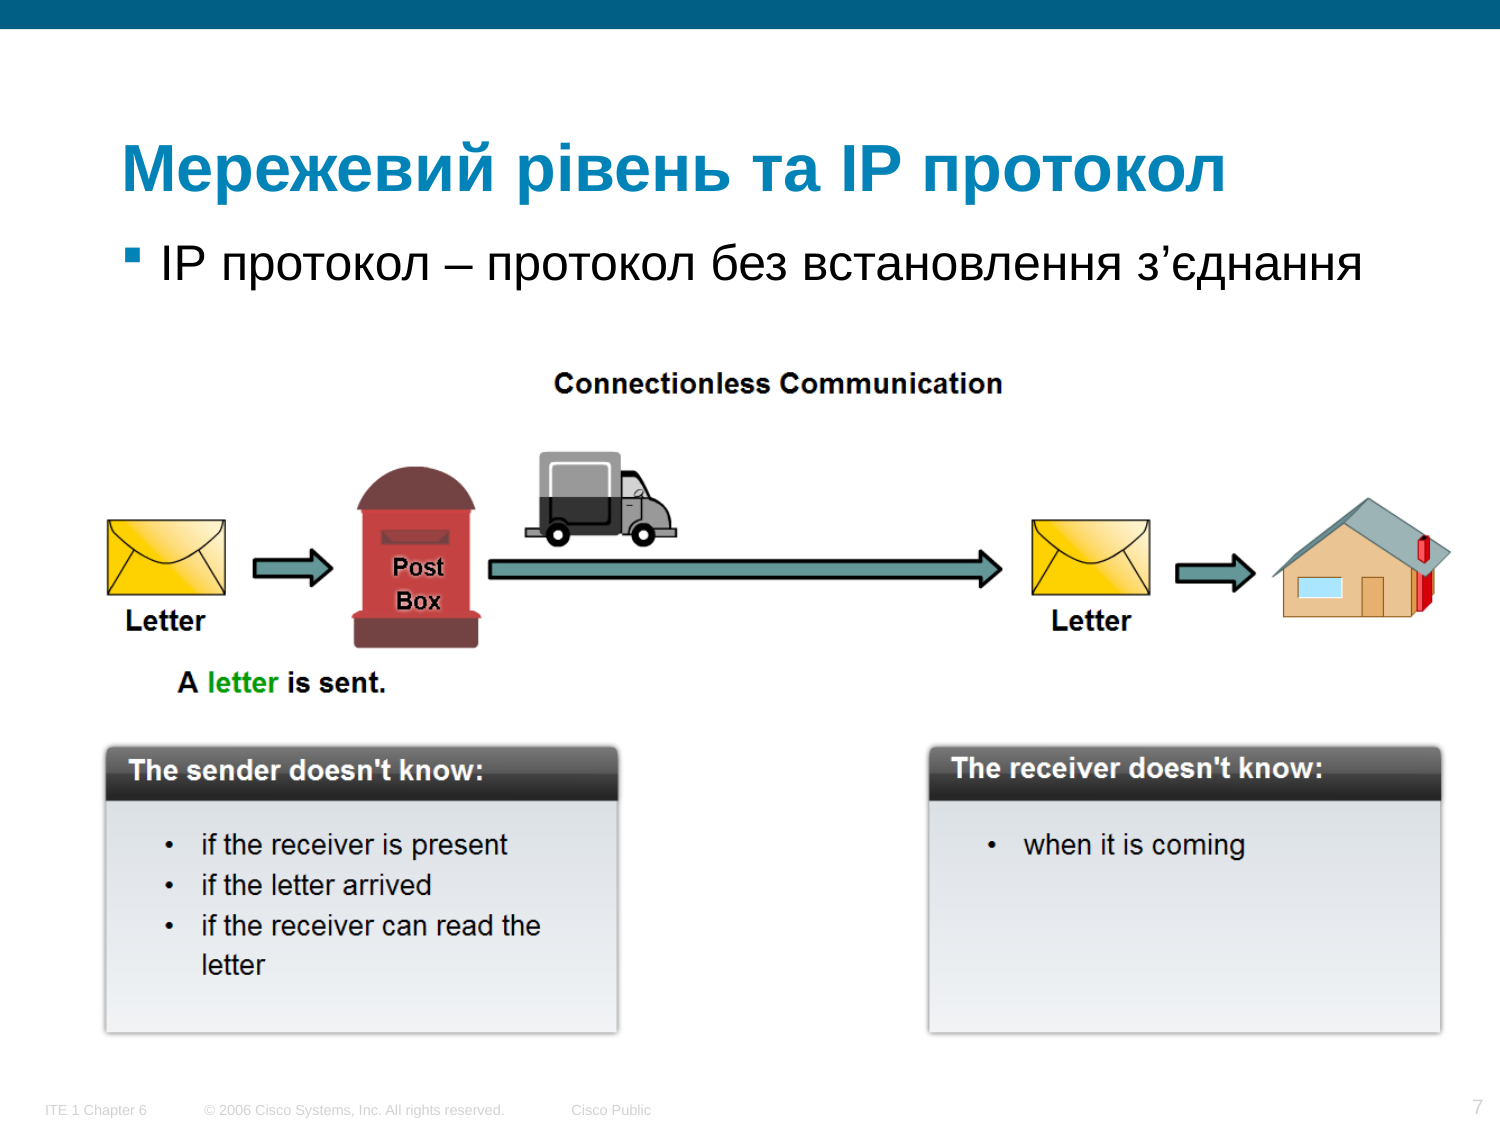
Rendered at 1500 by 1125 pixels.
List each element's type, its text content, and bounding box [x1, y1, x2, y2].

title Мережевий рівень та IP протокол [107, 75, 1444, 213]
picture [89, 361, 1457, 1057]
list IP протокол – протокол без встановлення з’єднання [107, 228, 1411, 360]
